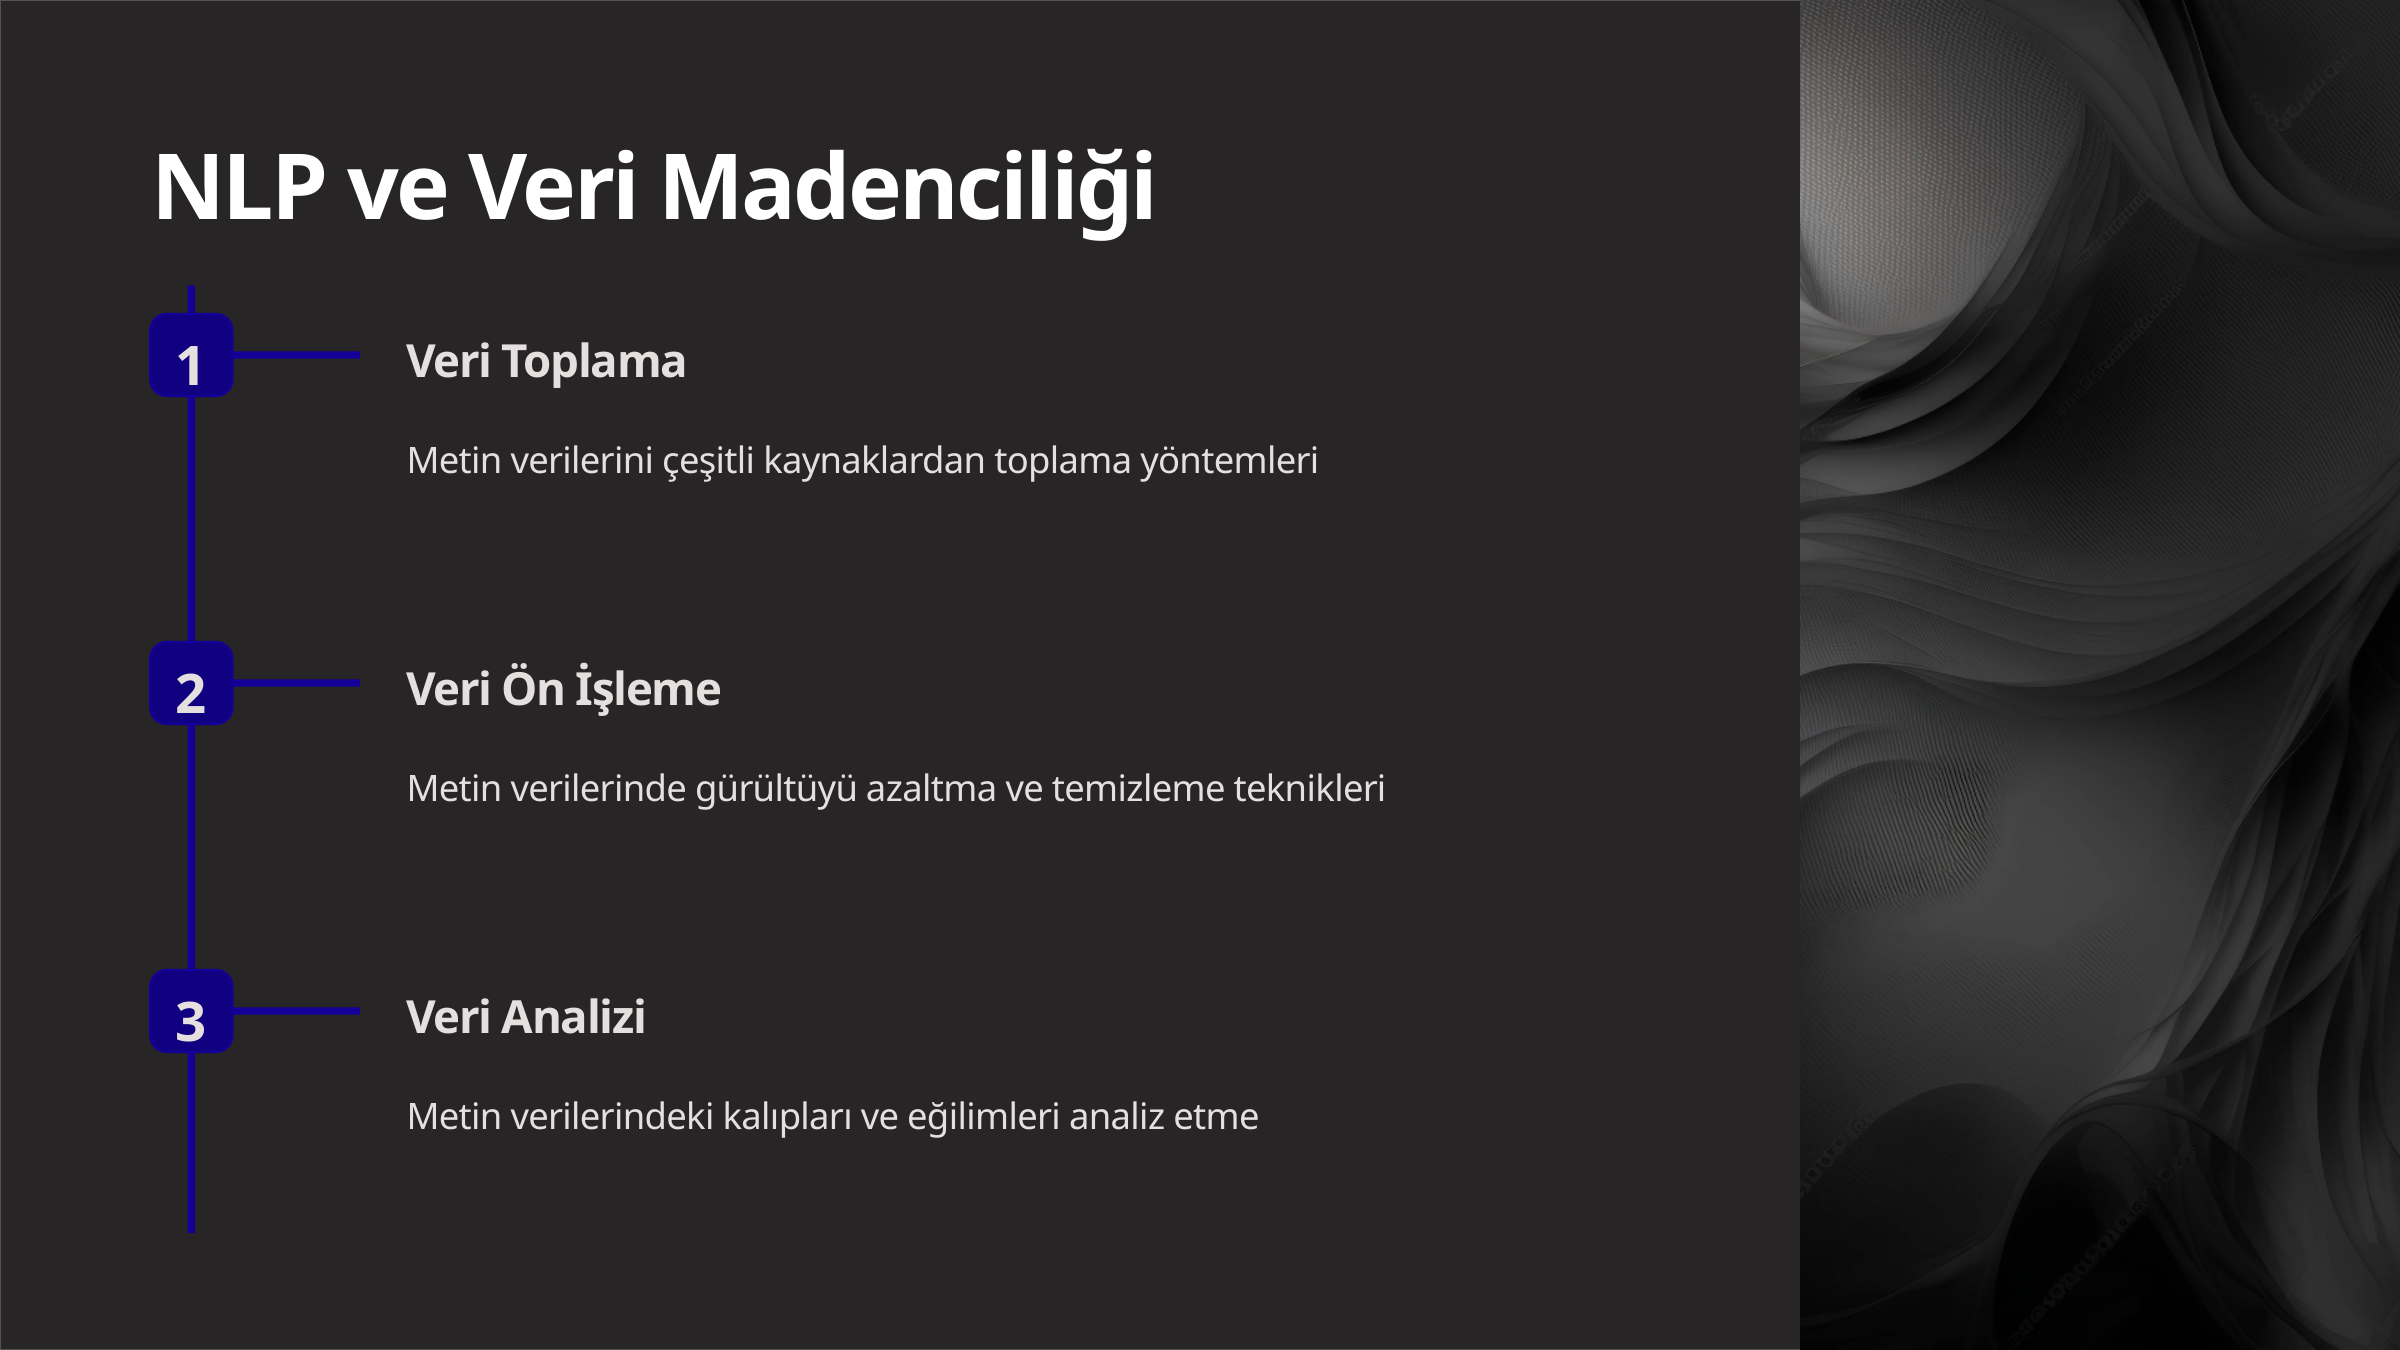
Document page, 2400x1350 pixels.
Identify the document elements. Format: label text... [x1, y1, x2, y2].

text_box [187, 725, 195, 969]
picture [1799, 0, 2400, 1350]
text_box Metin verilerindeki kalıpları ve eğilimleri analiz etme [391, 1071, 1664, 1130]
text_box Veri Ön İşleme [391, 649, 757, 707]
text_box [187, 1053, 195, 1234]
text_box Veri Toplama [391, 321, 757, 379]
text_box Metin verilerini çeşitli kaynaklardan toplama yöntemleri [391, 415, 1664, 474]
text_box [150, 969, 233, 1053]
text_box [150, 313, 233, 396]
text_box [150, 641, 233, 725]
text_box 3 [174, 976, 208, 1046]
text_box Veri Analizi [391, 977, 757, 1035]
text_box [233, 679, 360, 687]
text_box [0, 0, 1799, 1350]
text_box 1 [178, 320, 205, 390]
text_box 2 [175, 648, 208, 718]
text_box [233, 351, 360, 359]
text_box NLP ve Veri Madenciliği [136, 116, 1124, 231]
text_box [233, 1007, 360, 1015]
text_box [187, 285, 195, 313]
text_box Metin verilerinde gürültüyü azaltma ve temizleme teknikleri [391, 743, 1664, 802]
text_box [187, 396, 195, 641]
